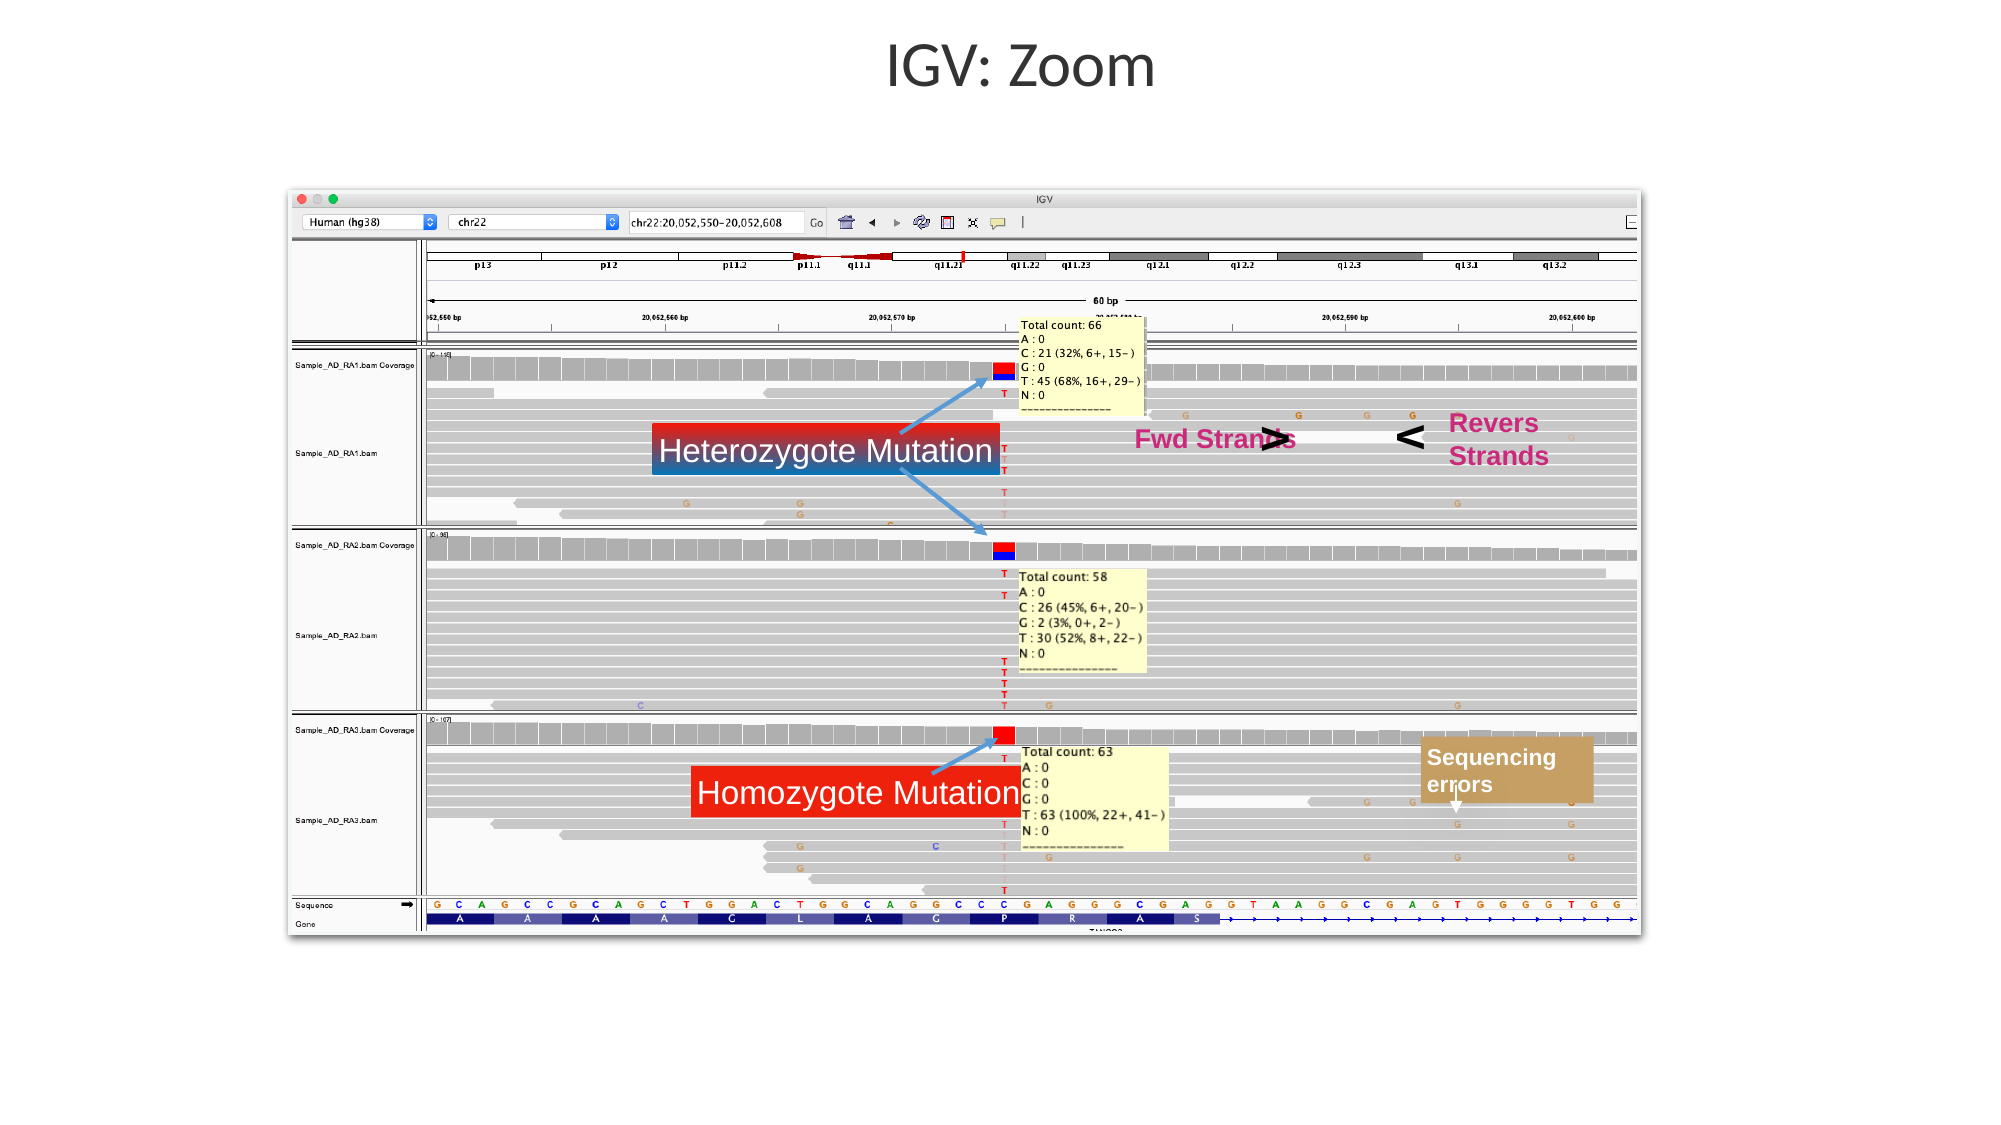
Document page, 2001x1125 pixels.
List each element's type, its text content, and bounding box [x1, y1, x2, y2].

text_box IGV: Zoom [879, 15, 1163, 105]
picture [292, 193, 1638, 932]
